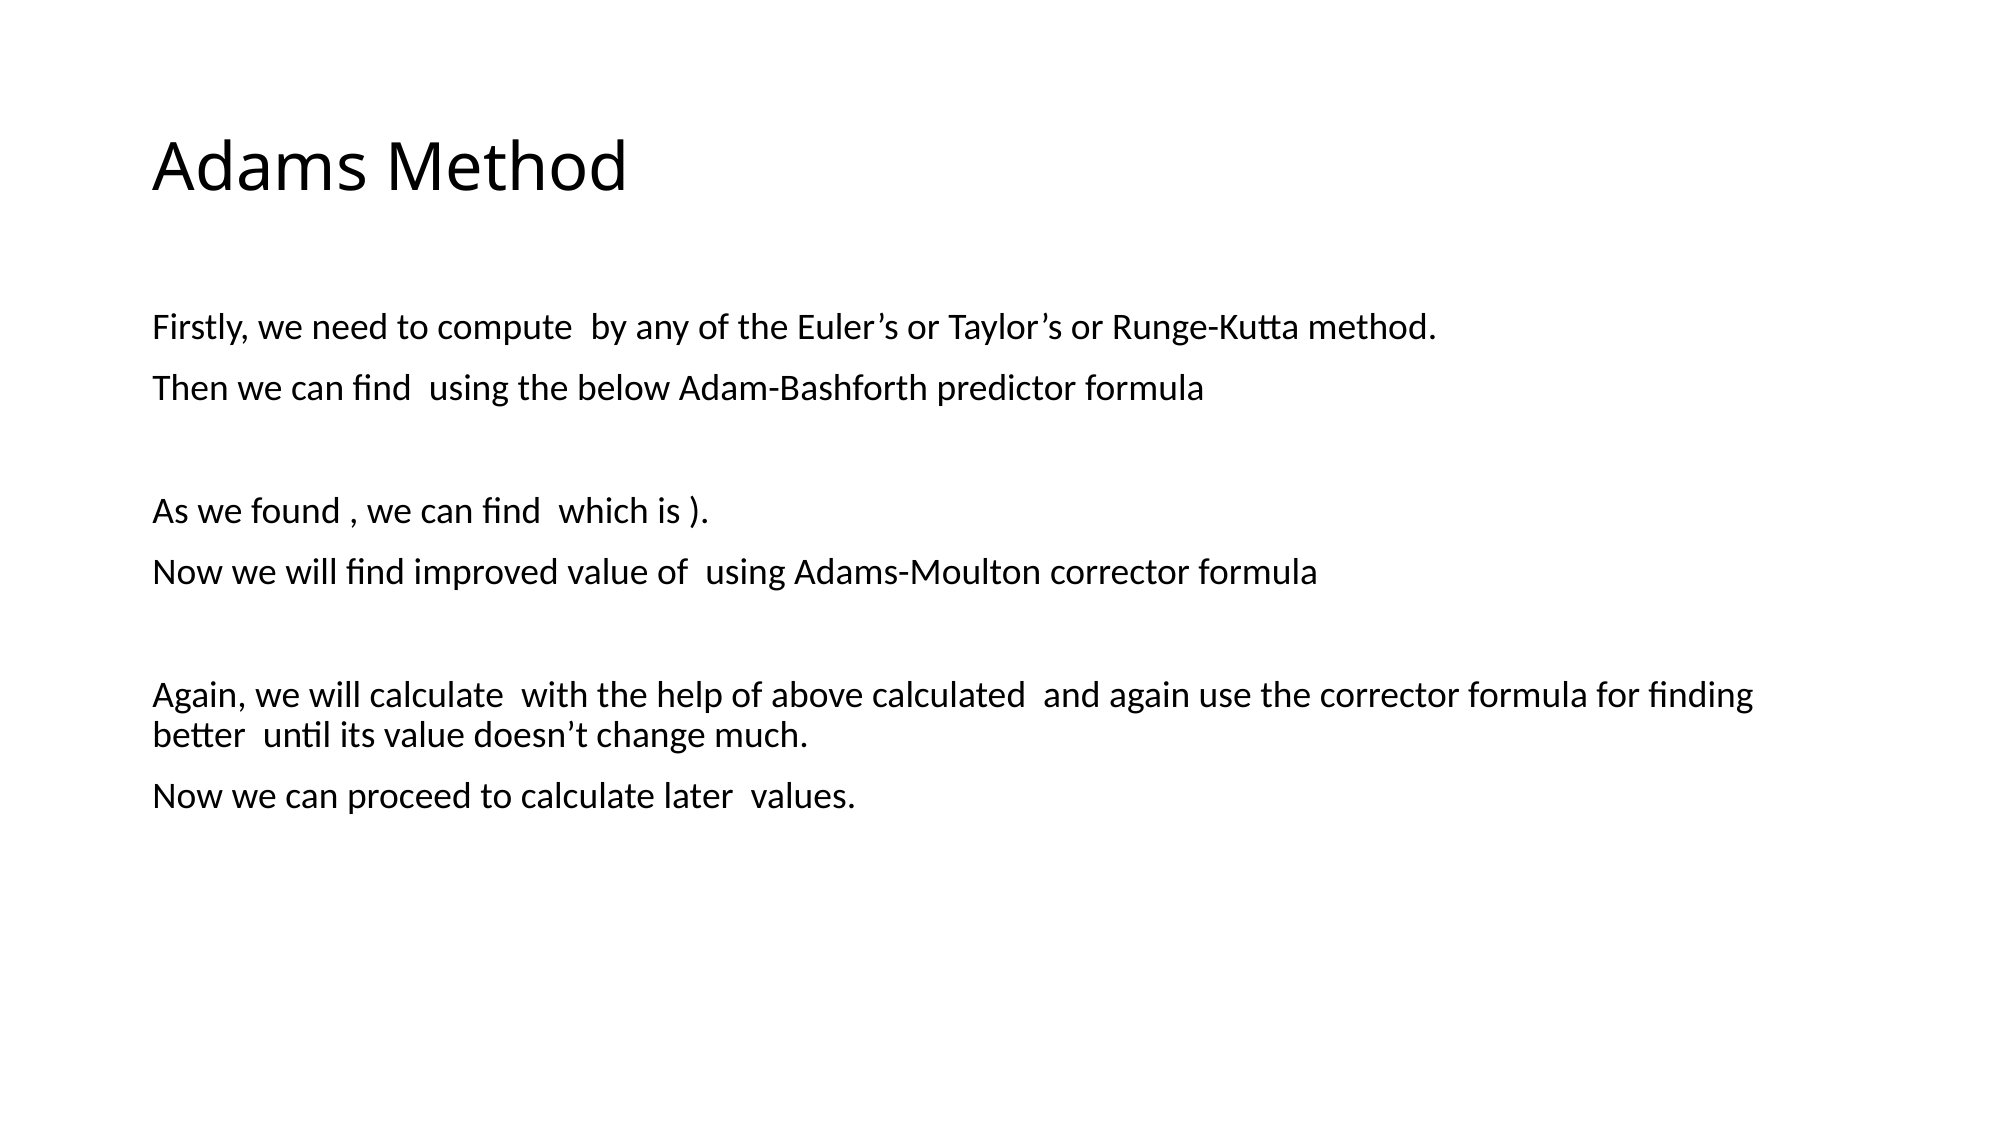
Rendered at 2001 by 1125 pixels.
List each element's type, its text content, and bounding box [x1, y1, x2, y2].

title Adams Method [137, 59, 1863, 278]
